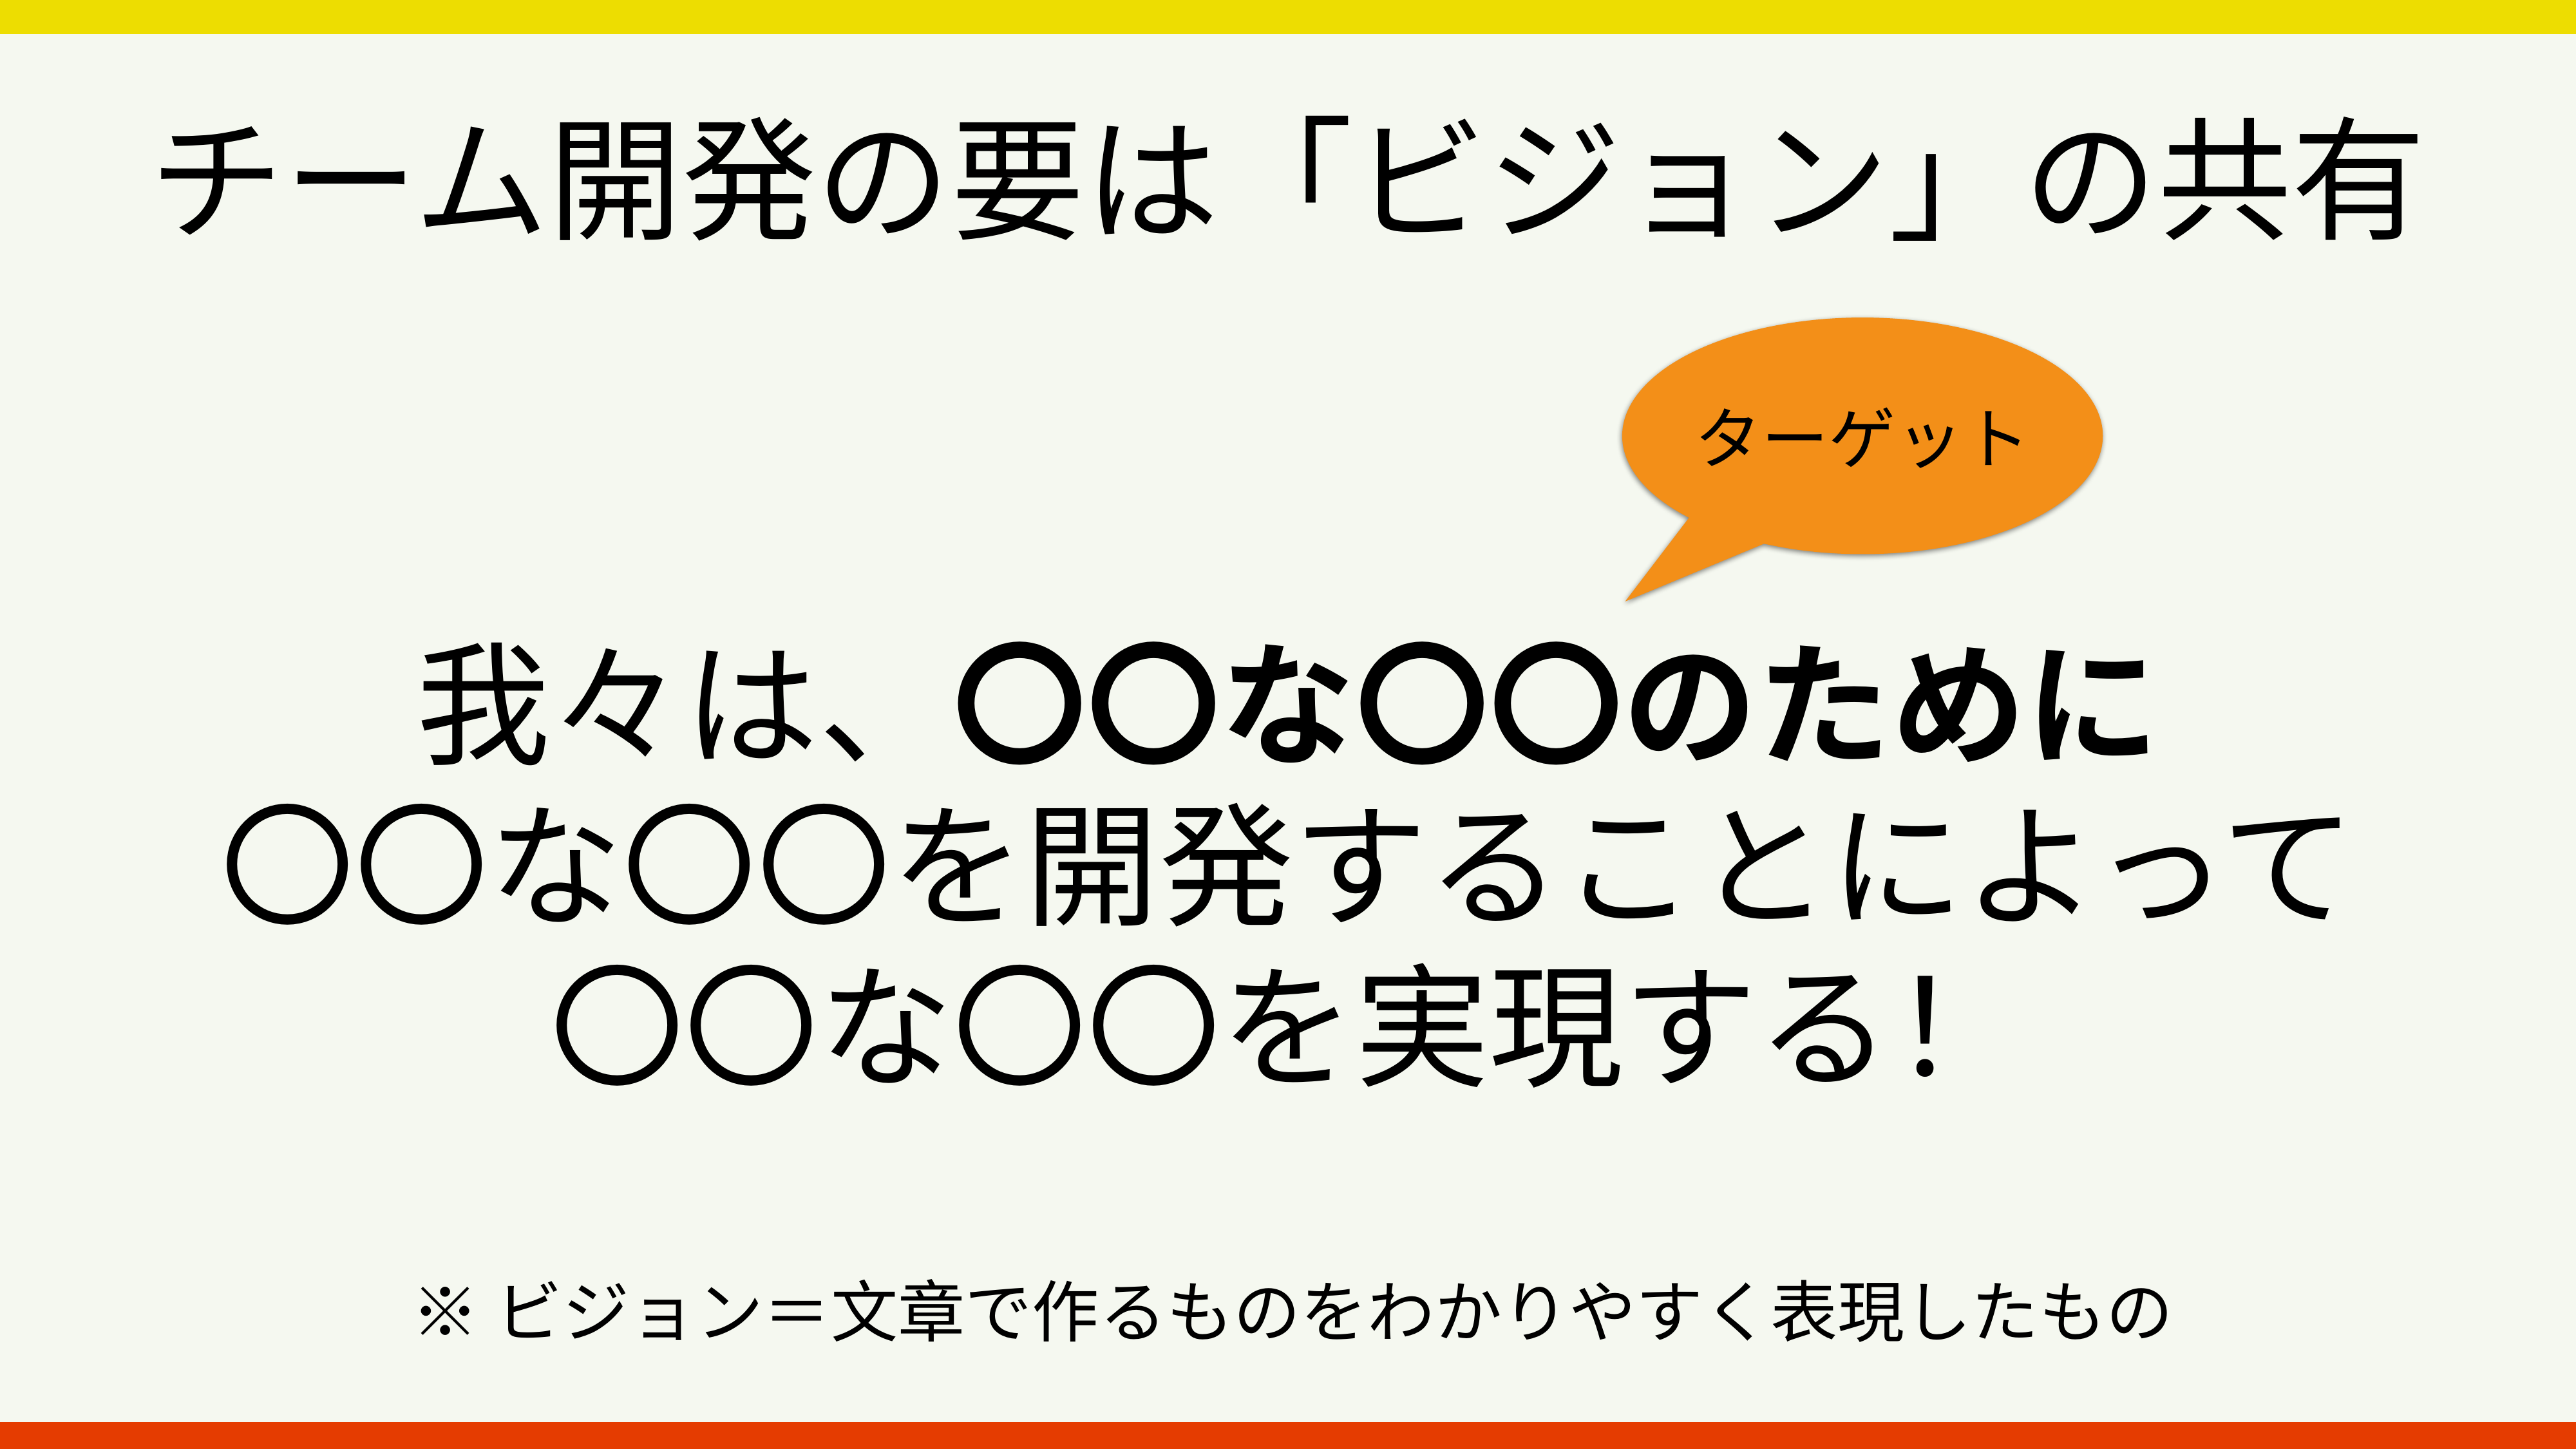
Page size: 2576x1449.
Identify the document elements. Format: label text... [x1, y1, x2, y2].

text_box チーム開発の要は「ビジョン」の共有 [142, 88, 2434, 264]
text_box 我々は、〇〇な〇〇のために 〇〇な〇〇を開発することによって 〇〇な〇〇を実現する！ [213, 612, 2363, 1111]
text_box [1622, 317, 2103, 601]
picture [0, 1422, 2576, 1449]
picture [0, 0, 2576, 34]
text_box ターゲット [1687, 388, 2038, 484]
text_box ※ビジョン＝文章で作るものをわかりやすく表現したもの [404, 1262, 2182, 1358]
